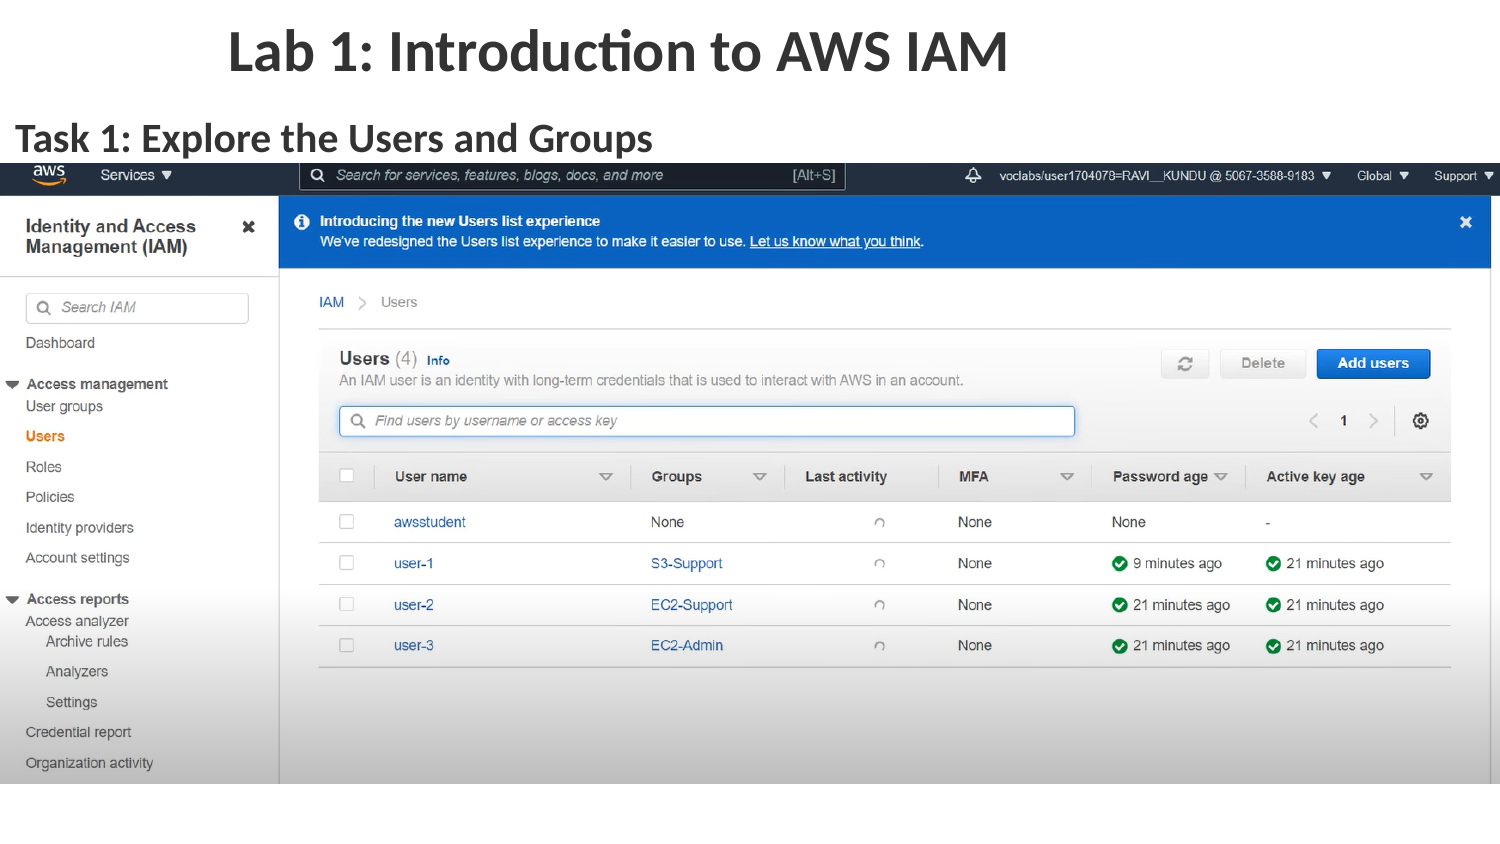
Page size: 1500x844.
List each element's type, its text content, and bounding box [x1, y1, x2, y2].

list Task 1: Explore the Users and Groups [0, 97, 1398, 162]
picture [0, 163, 1500, 784]
title Lab 1: Introduction to AWS IAM [213, 0, 1433, 162]
